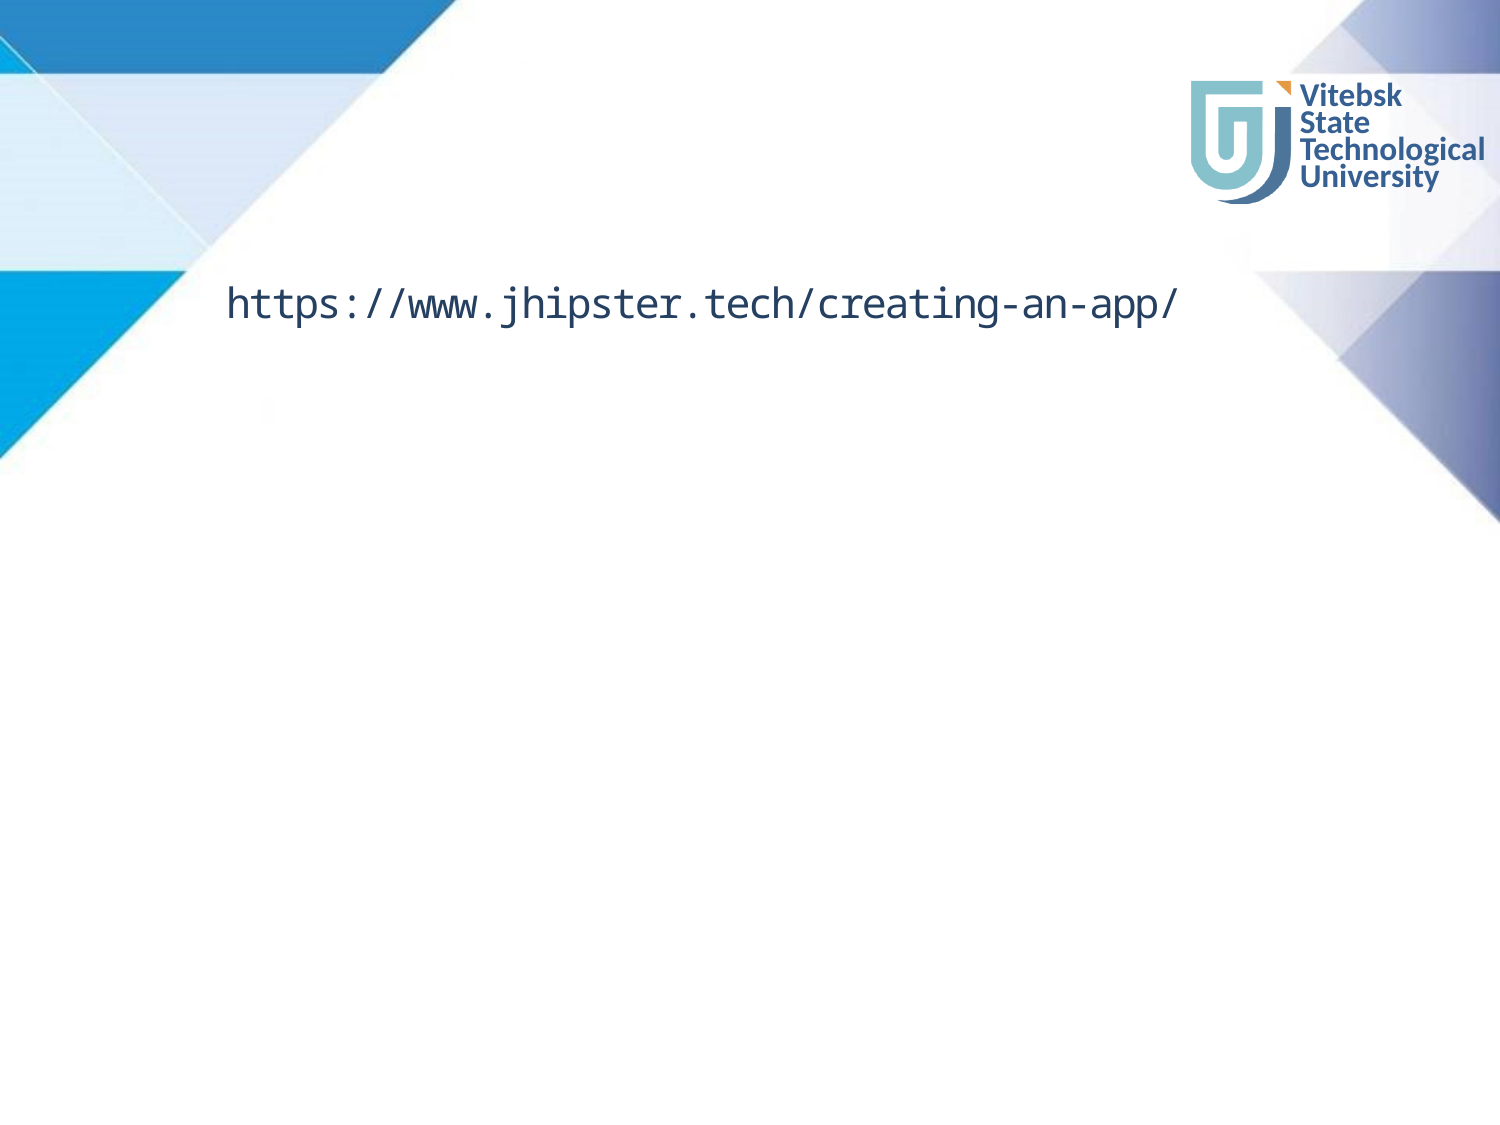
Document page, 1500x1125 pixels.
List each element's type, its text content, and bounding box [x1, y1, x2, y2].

list https://www.jhipster.tech/creating-an-app/ [210, 269, 1454, 1007]
picture [0, 0, 1500, 1125]
